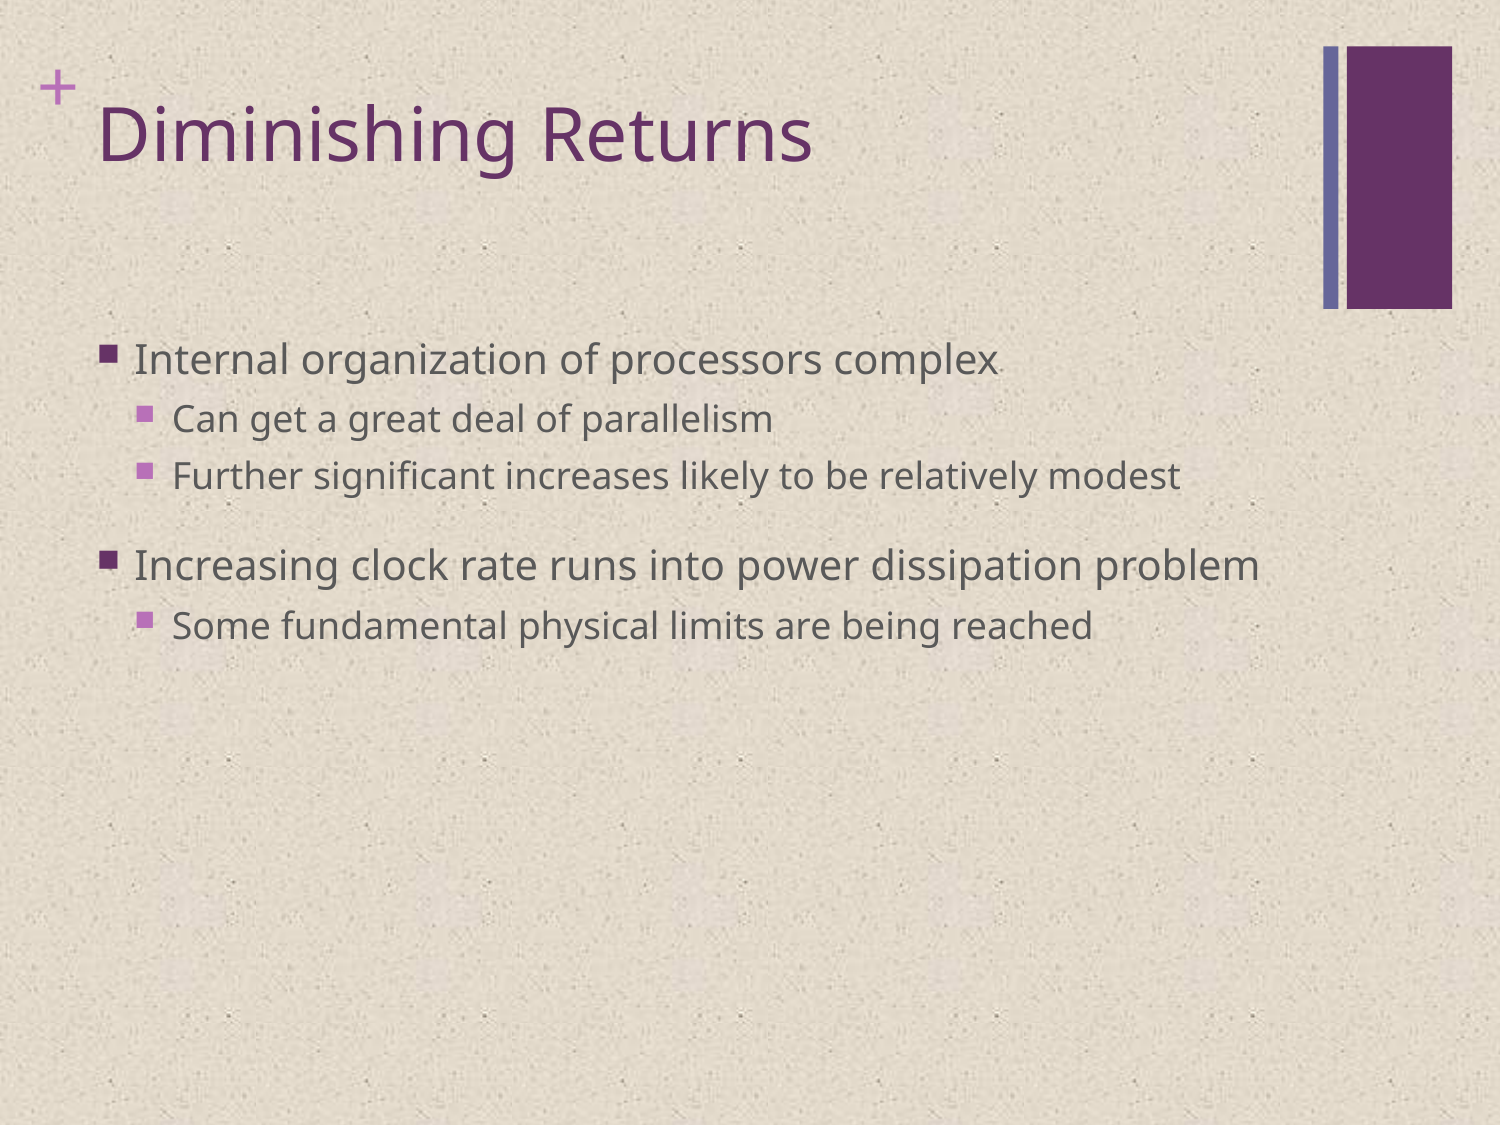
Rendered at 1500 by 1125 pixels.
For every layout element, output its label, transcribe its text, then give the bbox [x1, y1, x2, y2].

picture [0, 0, 1500, 1125]
title Diminishing Returns [81, 79, 1322, 263]
list Internal organization of processors complex Can get a great deal of parallelism Further significant increases likely to be relatively modest Increasing clock rate runs into power dissipation problem Some fundamental physical limits are being reached [81, 324, 1322, 1005]
